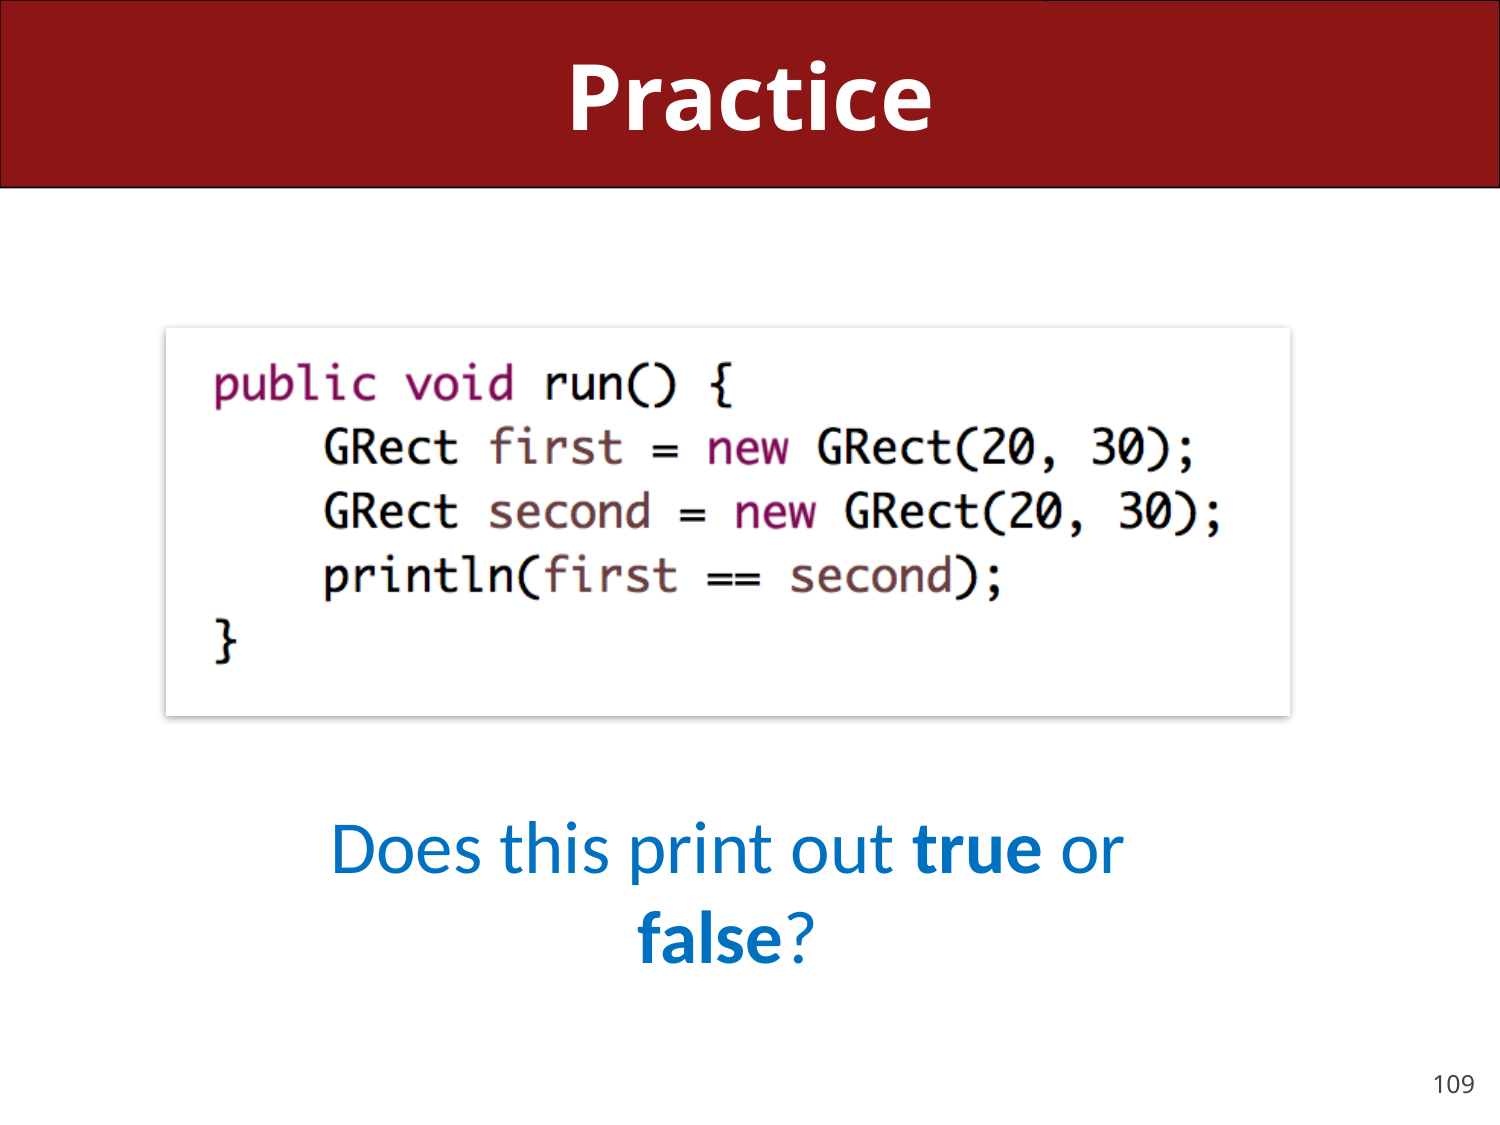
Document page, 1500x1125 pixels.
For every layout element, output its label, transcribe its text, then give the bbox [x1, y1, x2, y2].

text_box Does this print out true or false? [308, 790, 1148, 986]
title Practice [75, 0, 1425, 188]
picture [180, 342, 1276, 702]
